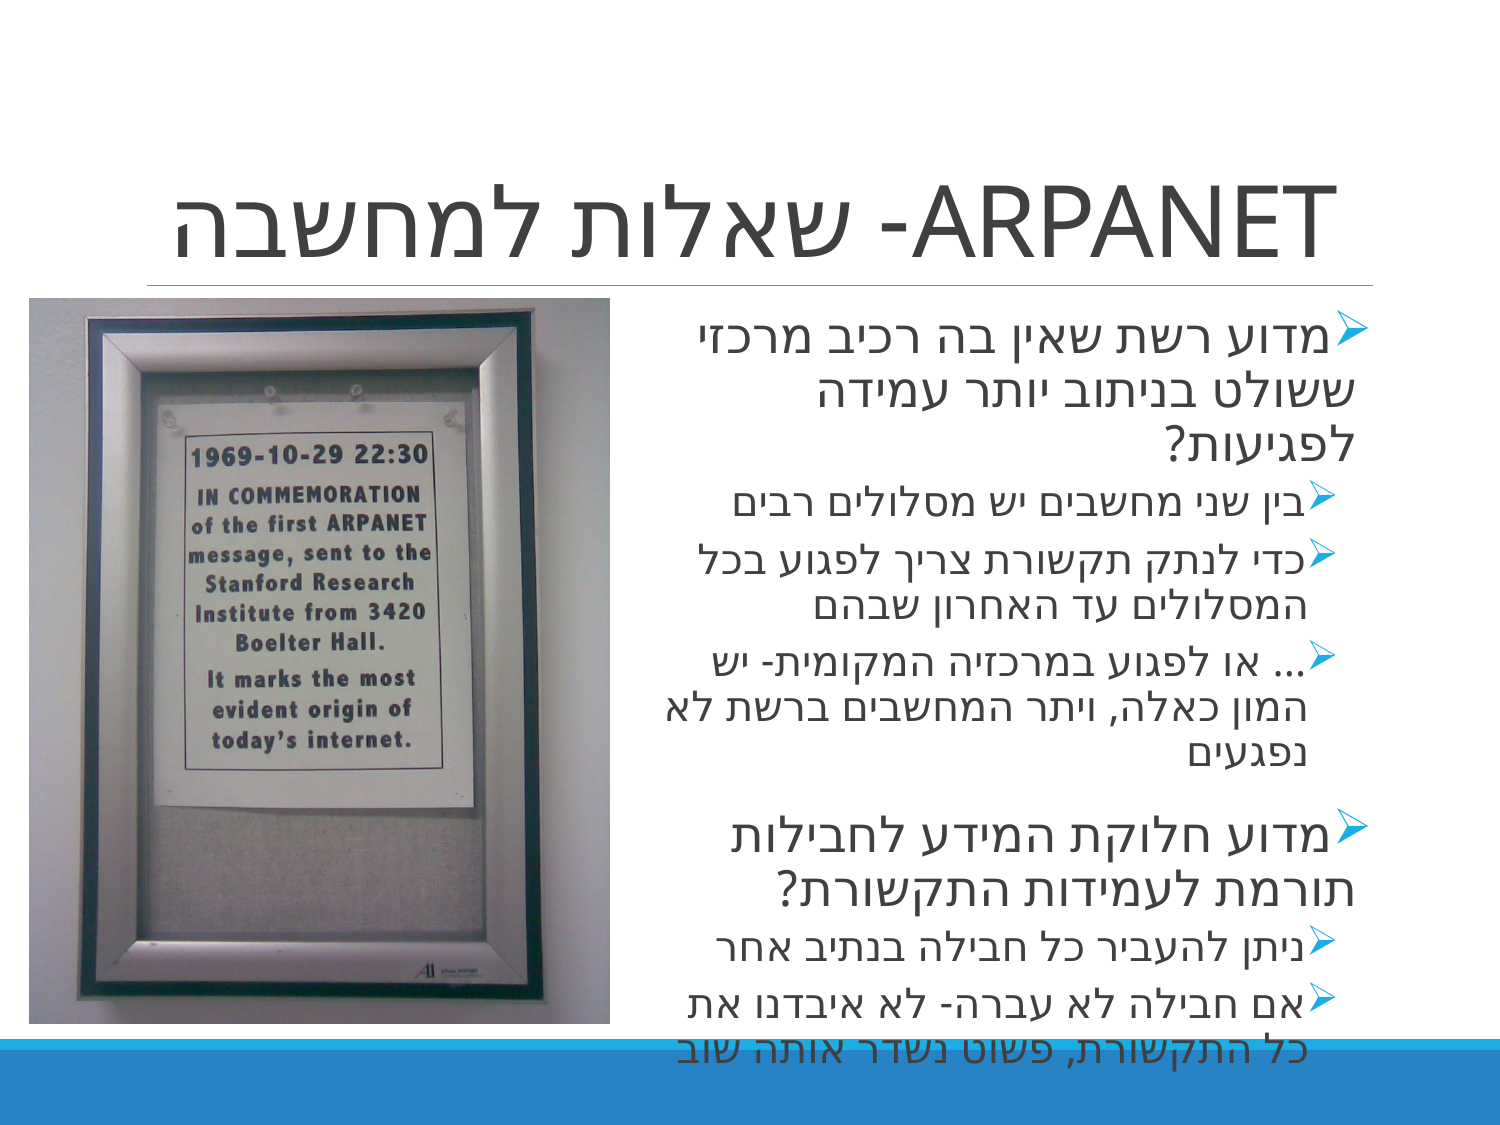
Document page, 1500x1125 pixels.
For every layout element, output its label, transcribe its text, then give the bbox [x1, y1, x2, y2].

picture [28, 298, 610, 1025]
title ARPANET- שאלות למחשבה [135, 47, 1373, 285]
list מדוע רשת שאין בה רכיב מרכזי ששולט בניתוב יותר עמידה לפגיעות? בין שני מחשבים יש מסלולים רבים כדי לנתק תקשורת צריך לפגוע בכל המסלולים עד האחרון שבהם ... או לפגוע במרכזיה המקומית- יש המון כאלה, ויתר המחשבים ברשת לא נפגעים מדוע חלוקת המידע לחבילות תורמת לעמידות התקשורת? ניתן להעביר כל חבילה בנתיב אחר אם חבילה לא עברה- לא איבדנו את כל התקשורת, פשוט נשדר אותה שוב [643, 302, 1373, 1035]
